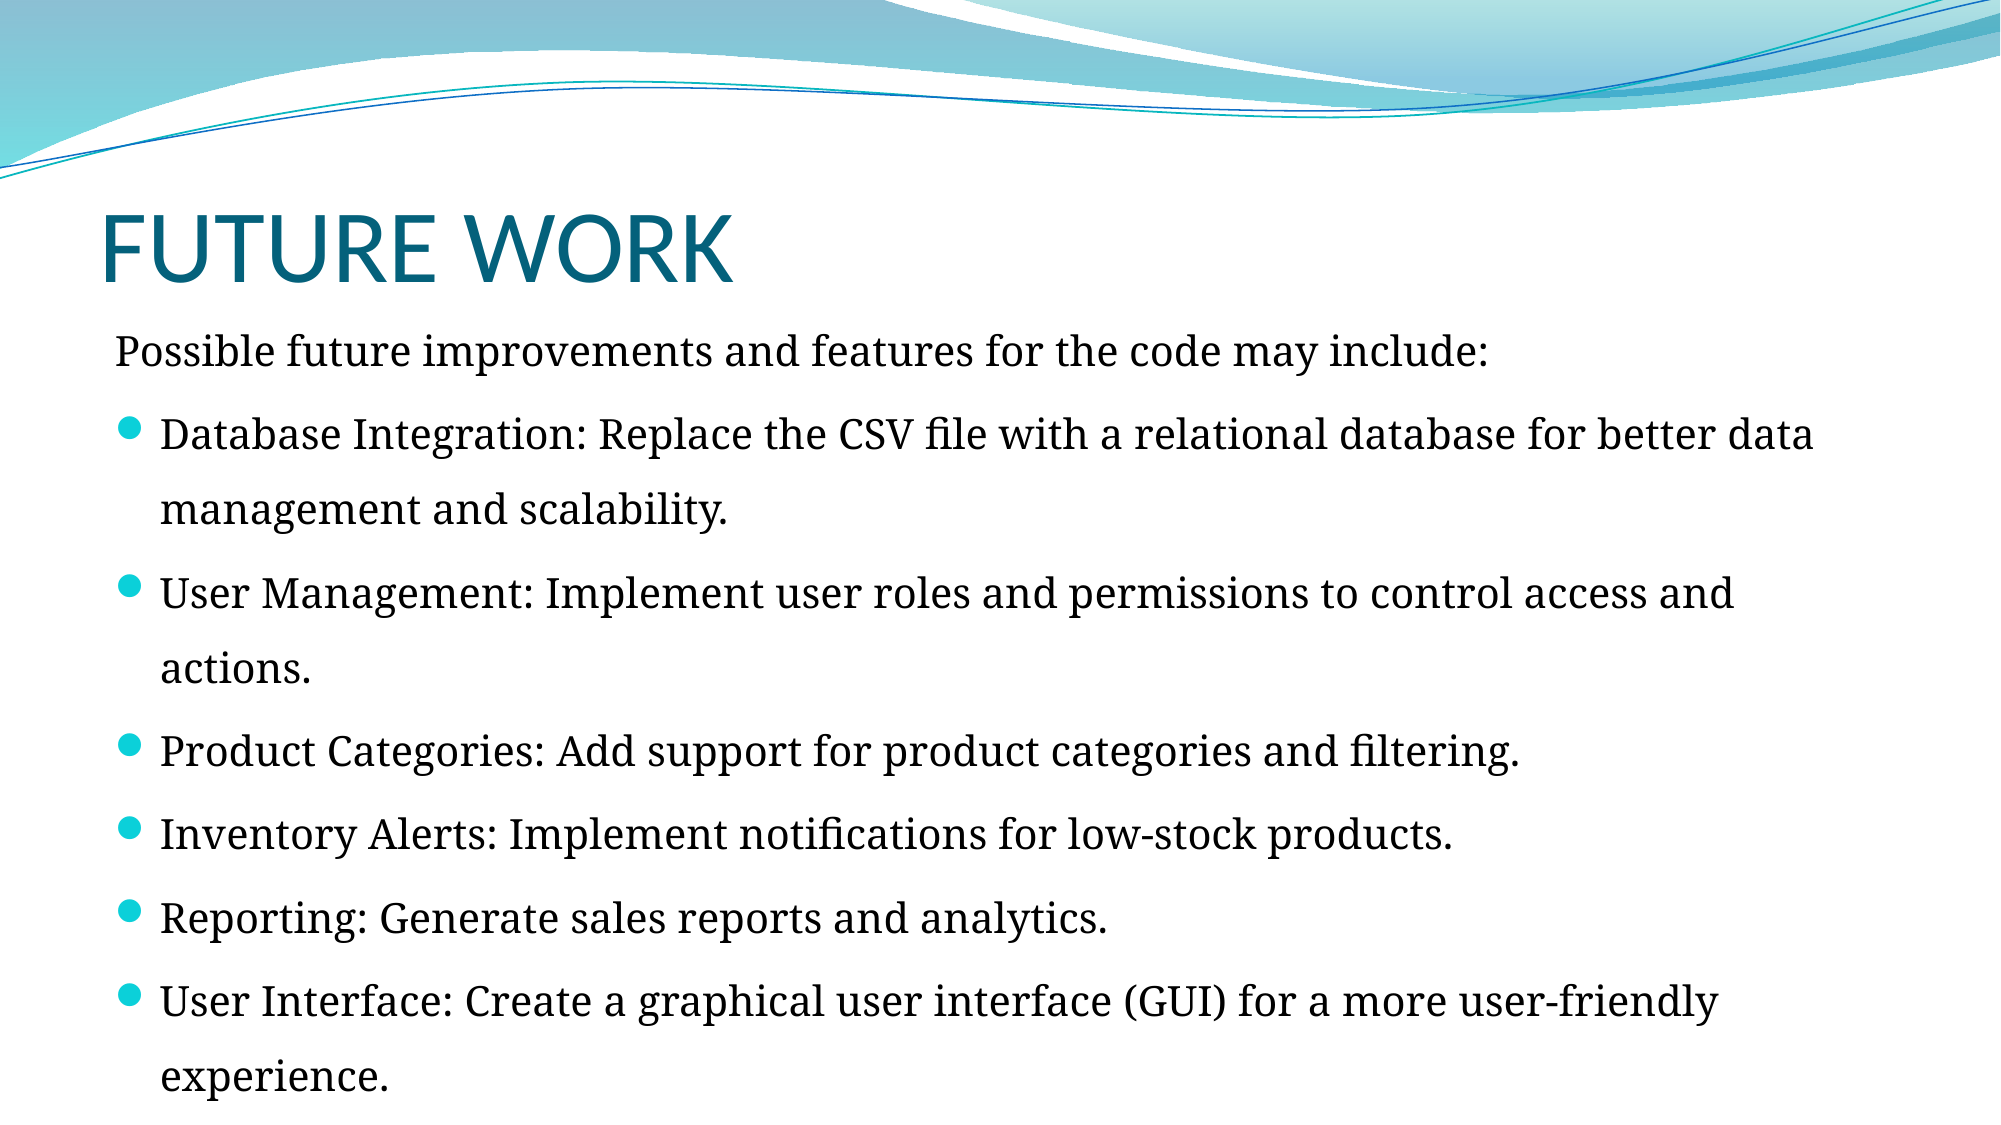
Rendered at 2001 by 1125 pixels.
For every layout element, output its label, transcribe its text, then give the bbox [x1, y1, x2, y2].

list Possible future improvements and features for the code may include: Database Integration: Replace the CSV file with a relational database for better data management and scalability. User Management: Implement user roles and permissions to control access and actions. Product Categories: Add support for product categories and filtering. Inventory Alerts: Implement notifications for low-stock products. Reporting: Generate sales reports and analytics. User Interface: Create a graphical user interface (GUI) for a more user-friendly experience. [99, 317, 1900, 1038]
title FUTURE WORK [99, 115, 1900, 303]
